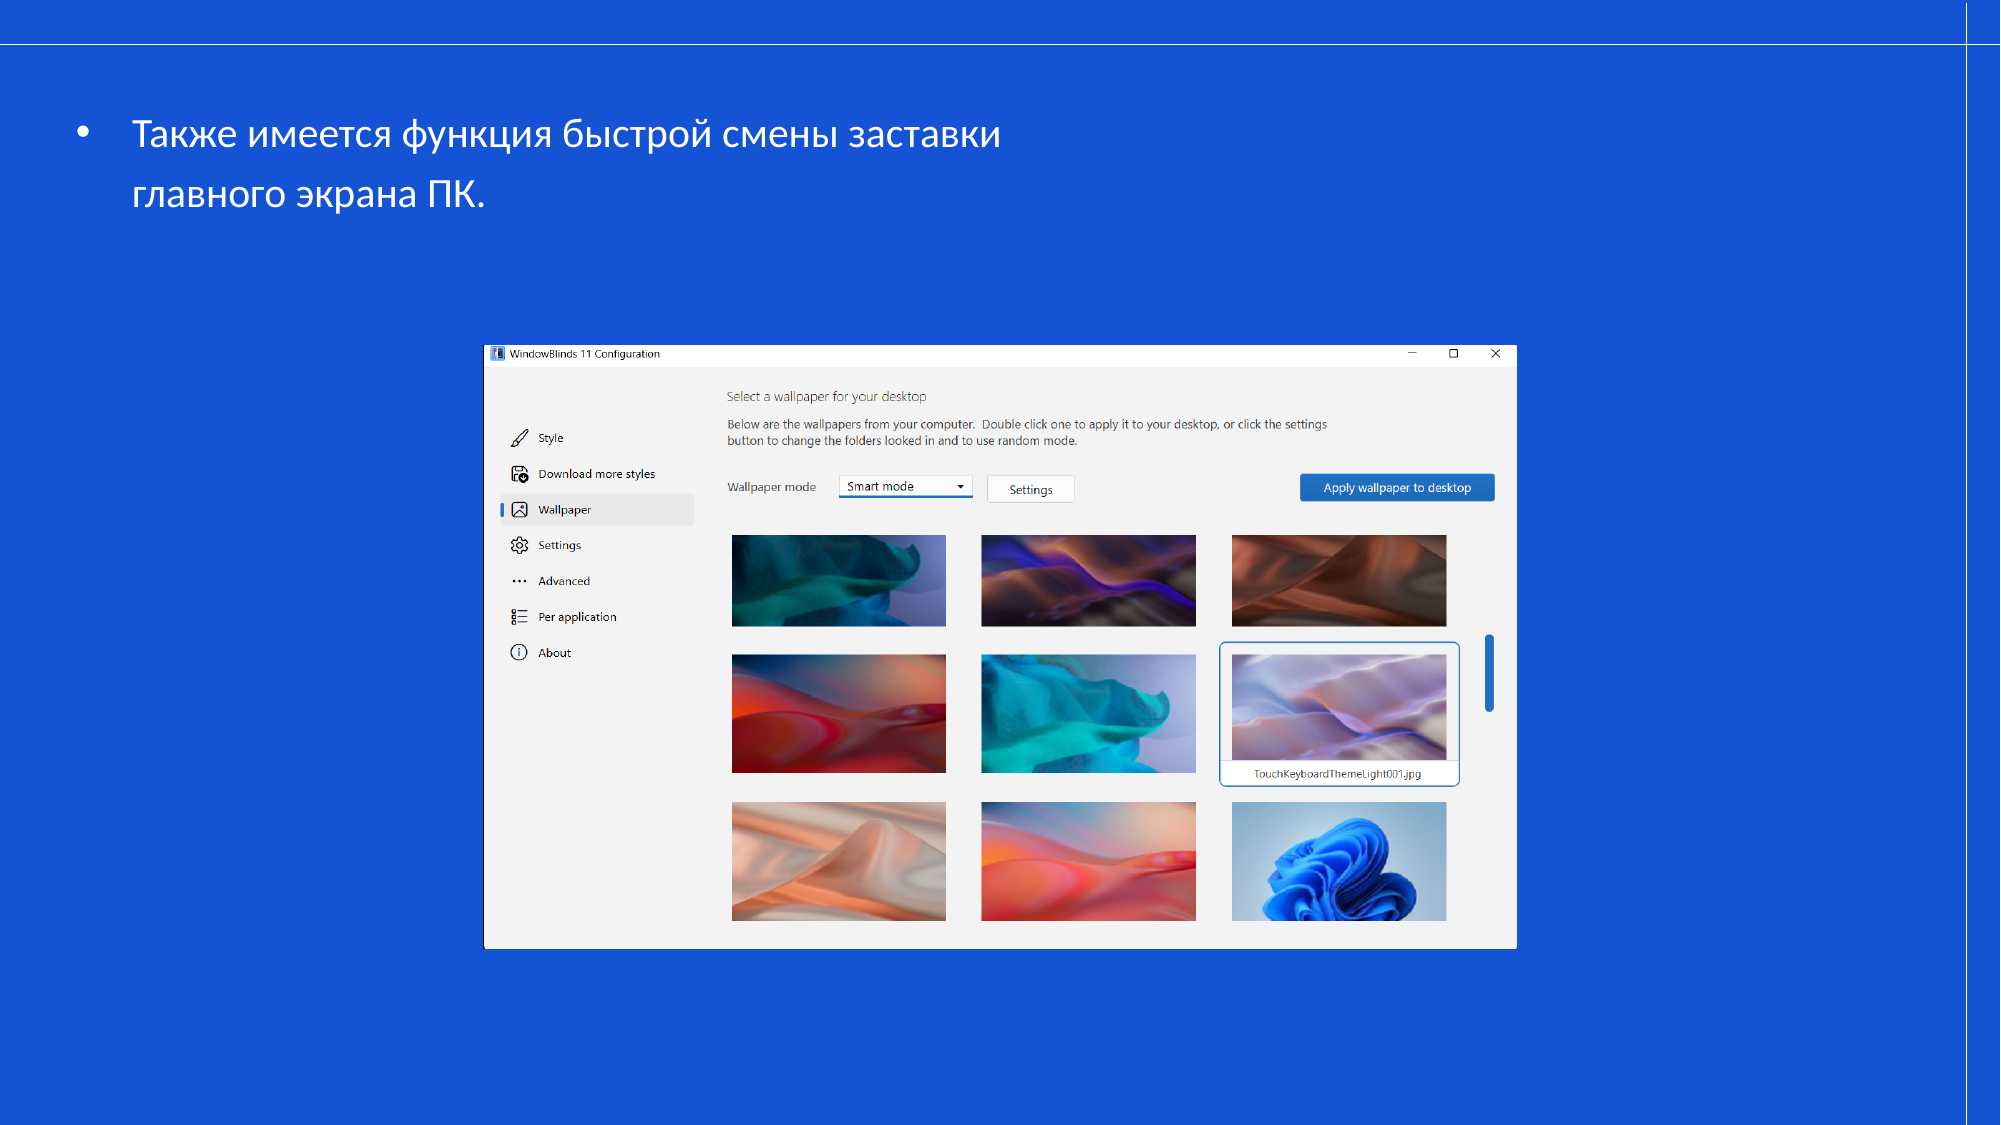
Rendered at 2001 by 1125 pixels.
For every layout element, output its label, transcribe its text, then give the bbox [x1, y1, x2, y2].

picture [483, 345, 1517, 949]
list Также имеется функция быстрой смены заставки главного экрана ПК. [75, 96, 1104, 1125]
